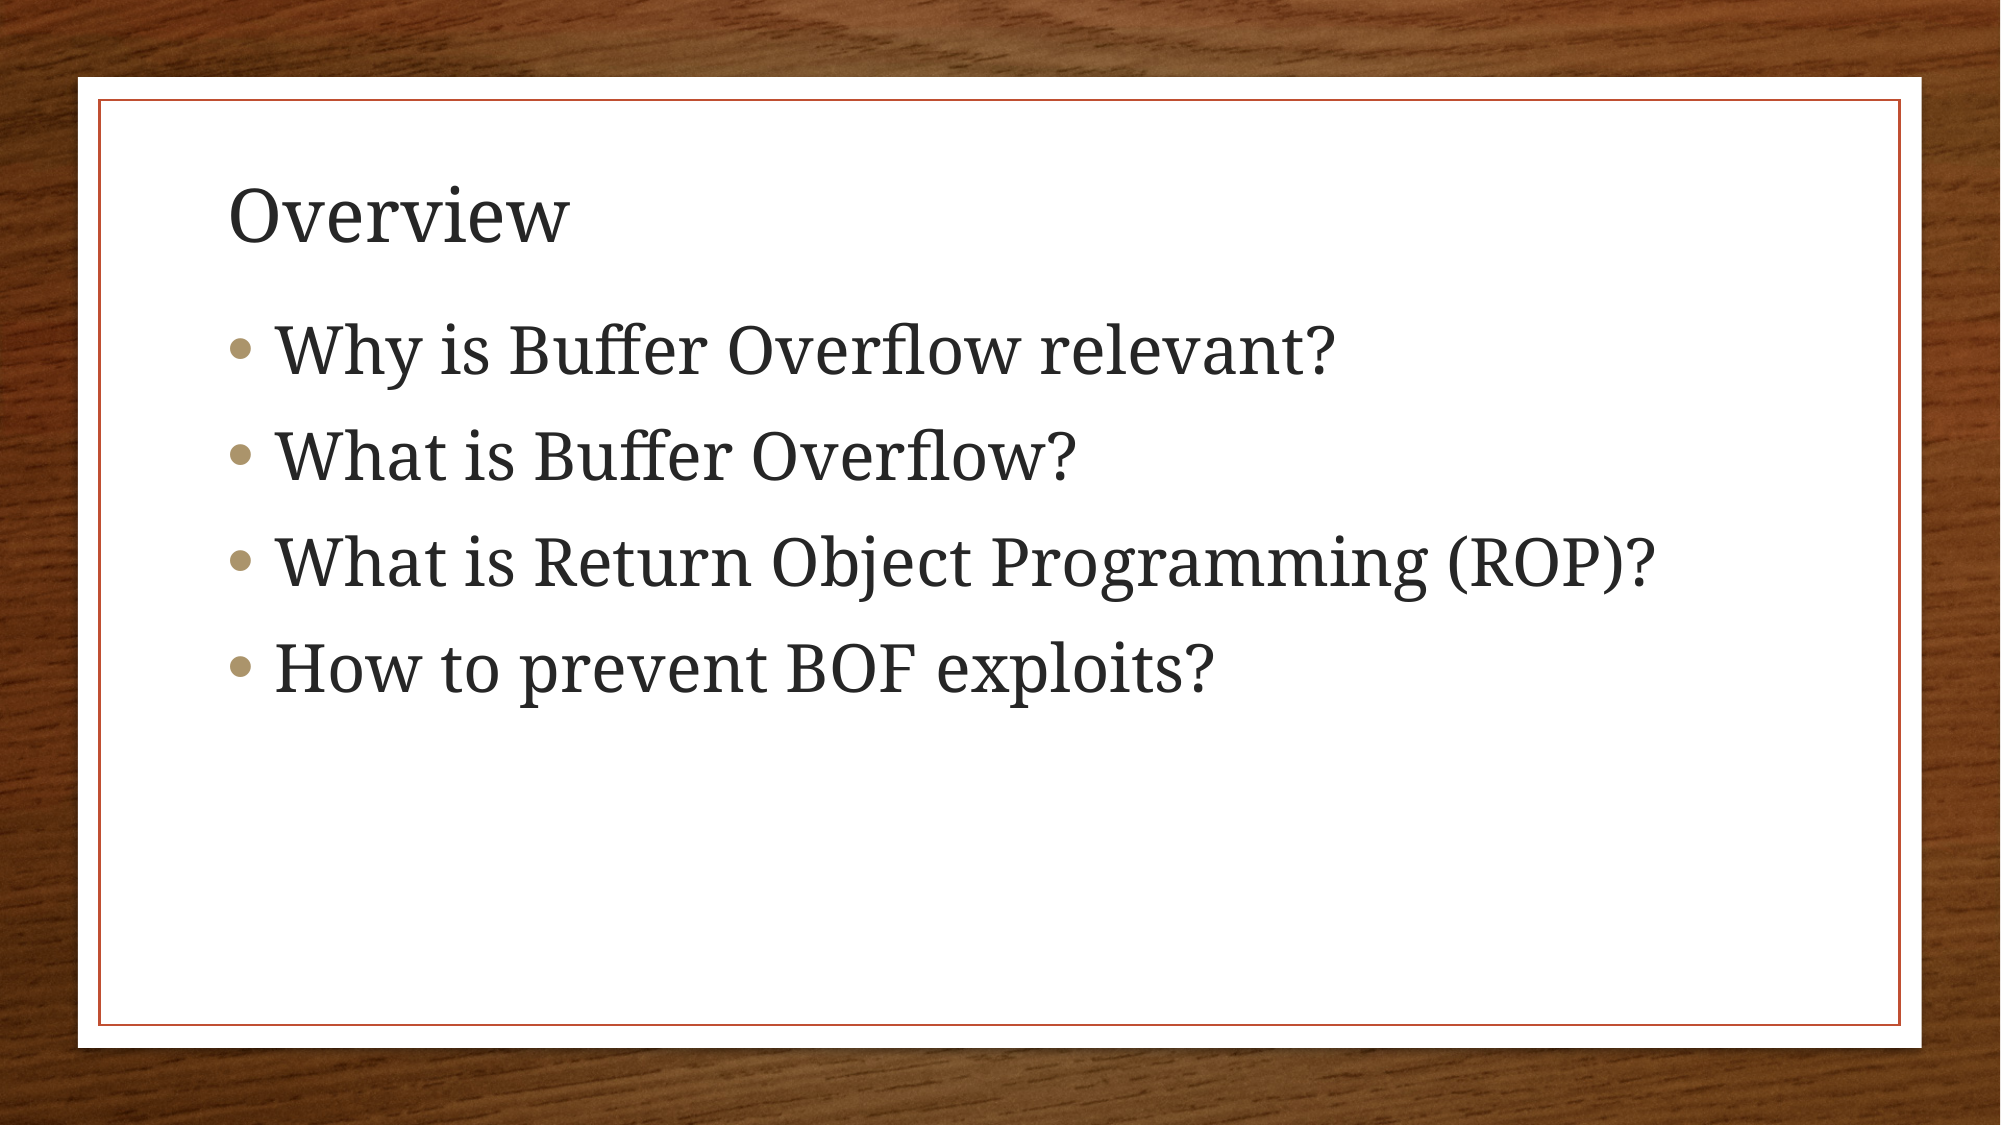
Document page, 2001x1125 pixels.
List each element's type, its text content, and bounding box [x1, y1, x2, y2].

text_box [77, 76, 1923, 1049]
text_box [0, 0, 2000, 1125]
title Overview [212, 161, 1788, 266]
list Why is Buffer Overflow relevant? What is Buffer Overflow? What is Return Object Programming (ROP)? How to prevent BOF exploits? [212, 300, 1788, 964]
text_box [99, 99, 1900, 1026]
